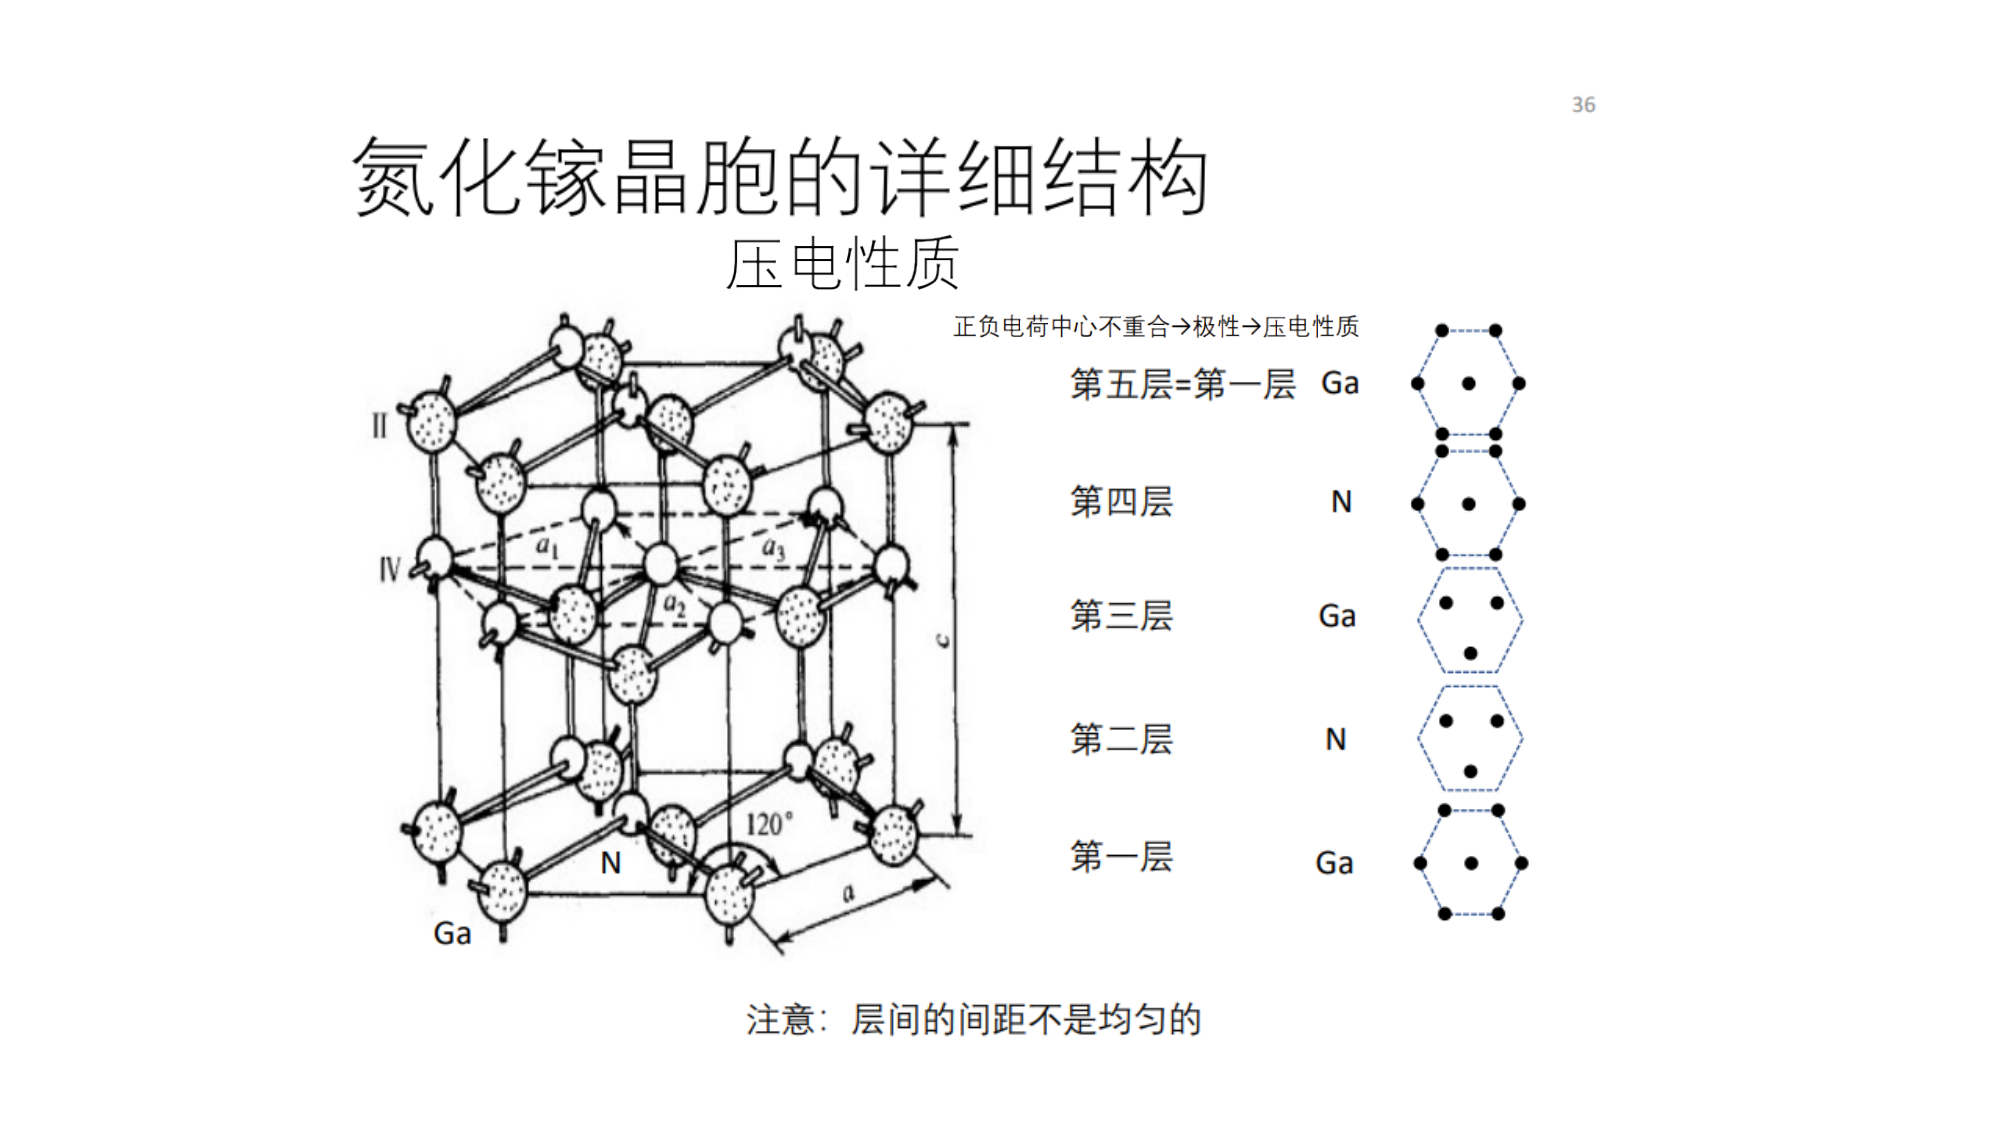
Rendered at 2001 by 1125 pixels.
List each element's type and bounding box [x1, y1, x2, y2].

picture [324, 37, 1676, 1088]
